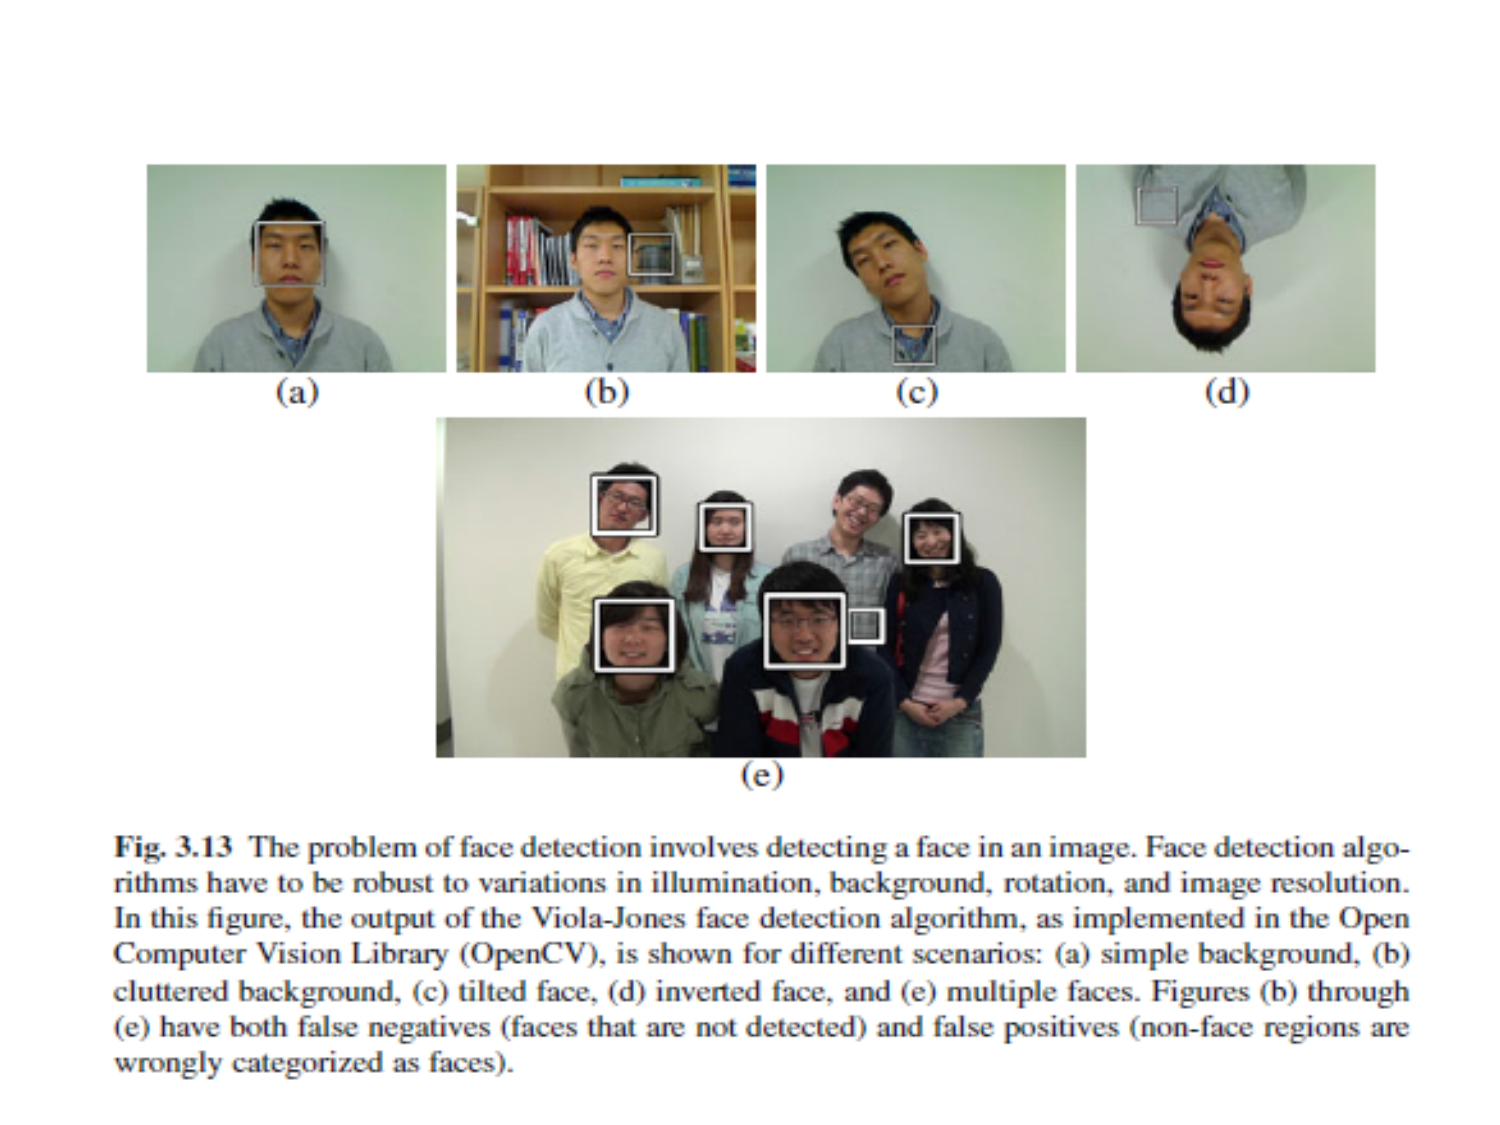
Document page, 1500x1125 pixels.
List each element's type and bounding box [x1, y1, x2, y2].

picture [52, 125, 1471, 1095]
